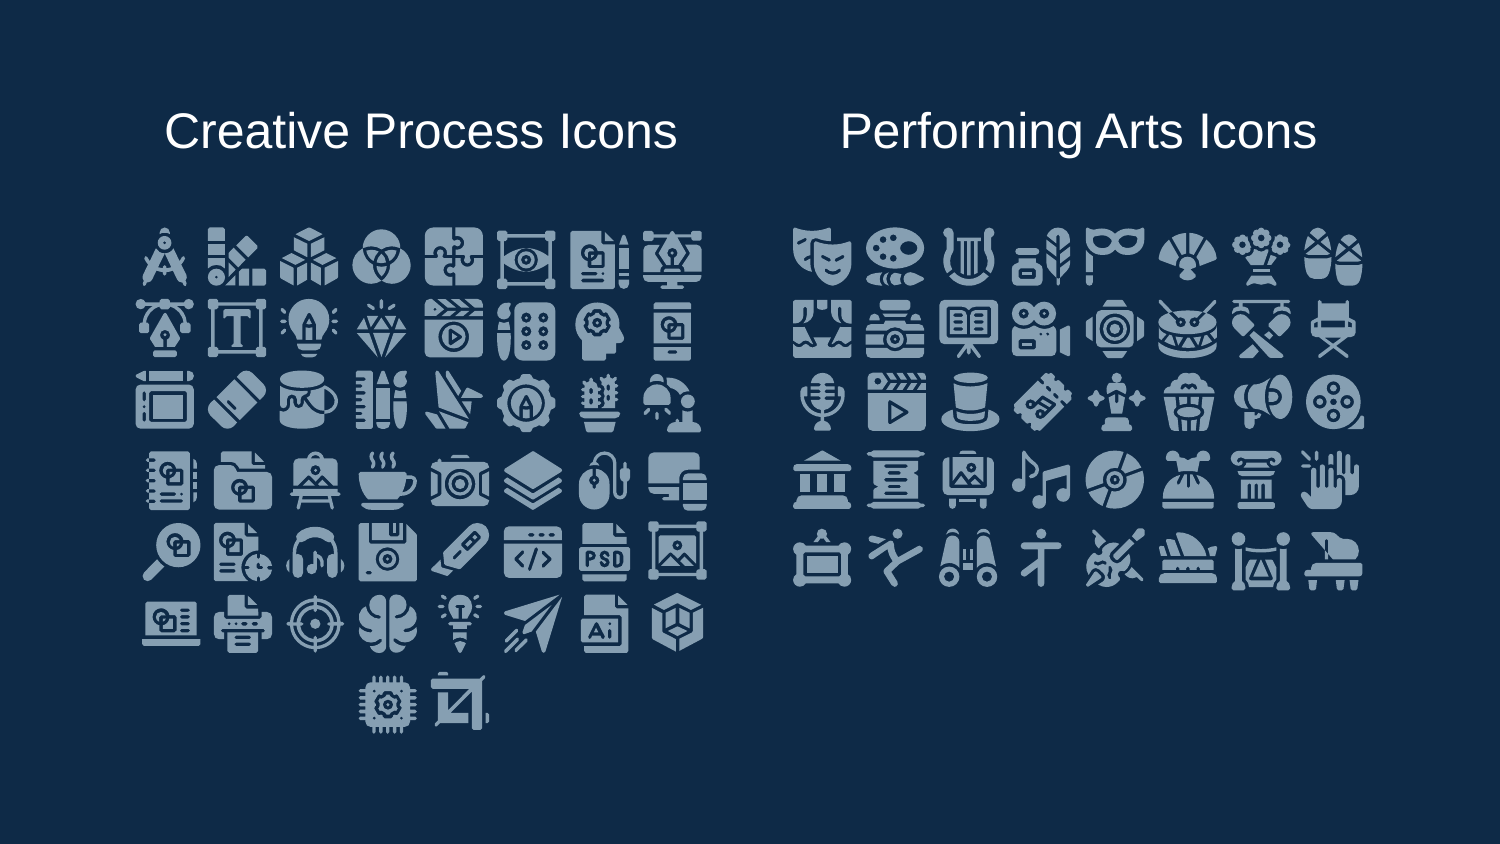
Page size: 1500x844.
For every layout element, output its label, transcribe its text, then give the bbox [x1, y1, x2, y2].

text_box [496, 373, 556, 433]
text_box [1304, 227, 1363, 286]
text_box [1084, 528, 1145, 588]
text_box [279, 370, 339, 430]
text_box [1231, 531, 1291, 591]
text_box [145, 451, 198, 511]
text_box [792, 450, 852, 510]
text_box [356, 298, 407, 358]
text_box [648, 452, 707, 512]
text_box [1233, 374, 1293, 430]
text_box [503, 594, 563, 654]
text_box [642, 230, 702, 290]
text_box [286, 594, 345, 653]
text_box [866, 450, 926, 510]
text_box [653, 302, 692, 361]
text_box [207, 370, 267, 430]
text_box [141, 227, 188, 287]
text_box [207, 298, 267, 358]
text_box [141, 522, 201, 582]
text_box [570, 230, 630, 290]
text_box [496, 230, 556, 290]
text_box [578, 373, 621, 433]
text_box [800, 372, 845, 431]
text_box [430, 671, 490, 731]
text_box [865, 299, 925, 359]
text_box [642, 373, 702, 433]
text_box [1310, 299, 1356, 358]
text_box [430, 454, 490, 507]
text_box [867, 528, 924, 588]
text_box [1158, 531, 1218, 584]
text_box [939, 299, 999, 359]
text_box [1011, 450, 1071, 509]
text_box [141, 601, 201, 647]
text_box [430, 522, 490, 577]
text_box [1085, 299, 1145, 359]
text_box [1157, 299, 1218, 359]
text_box Performing Arts Icons [793, 83, 1365, 163]
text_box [358, 451, 418, 511]
text_box Creative Process Icons [135, 83, 707, 163]
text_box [1162, 450, 1215, 509]
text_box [503, 450, 563, 511]
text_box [575, 302, 625, 361]
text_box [941, 372, 1001, 432]
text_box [1019, 528, 1062, 588]
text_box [437, 594, 483, 654]
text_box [135, 298, 195, 358]
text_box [358, 522, 418, 582]
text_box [213, 451, 273, 510]
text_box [424, 370, 484, 430]
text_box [867, 372, 927, 432]
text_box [1011, 301, 1071, 357]
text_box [213, 594, 273, 654]
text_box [1230, 299, 1292, 359]
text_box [496, 302, 556, 361]
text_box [1085, 227, 1145, 286]
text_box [424, 227, 484, 286]
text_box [792, 299, 852, 359]
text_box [1305, 374, 1365, 430]
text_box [358, 675, 418, 734]
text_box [1300, 450, 1360, 510]
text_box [352, 228, 411, 285]
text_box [648, 521, 707, 580]
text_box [865, 227, 925, 286]
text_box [792, 528, 852, 587]
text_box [1231, 227, 1291, 286]
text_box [580, 594, 629, 654]
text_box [207, 227, 267, 286]
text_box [1083, 450, 1147, 509]
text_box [289, 451, 341, 510]
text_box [1230, 450, 1283, 510]
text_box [578, 522, 631, 582]
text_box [942, 450, 995, 510]
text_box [1158, 232, 1217, 281]
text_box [1304, 531, 1363, 591]
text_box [285, 526, 345, 579]
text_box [503, 526, 563, 579]
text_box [942, 227, 995, 287]
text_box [424, 298, 484, 358]
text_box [135, 370, 195, 430]
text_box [356, 594, 420, 654]
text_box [651, 592, 704, 652]
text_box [938, 528, 998, 588]
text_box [213, 522, 273, 582]
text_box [578, 451, 631, 510]
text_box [279, 227, 339, 286]
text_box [792, 227, 852, 286]
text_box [355, 370, 408, 430]
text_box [279, 298, 339, 358]
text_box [1013, 372, 1073, 432]
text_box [1087, 372, 1146, 432]
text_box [1011, 227, 1071, 287]
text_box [1163, 372, 1215, 432]
